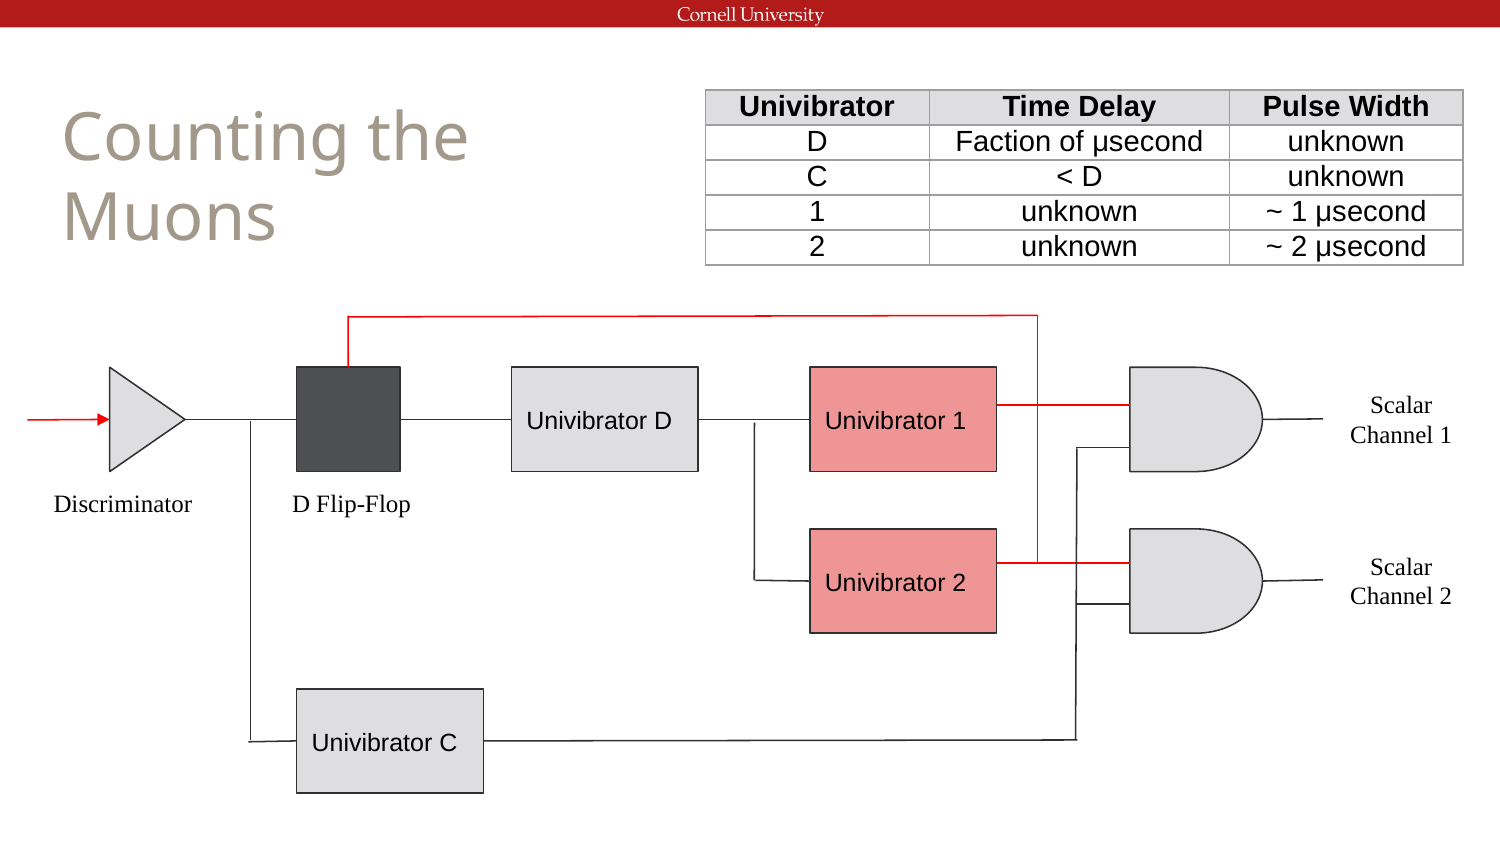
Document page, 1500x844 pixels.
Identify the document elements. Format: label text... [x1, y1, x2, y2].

table_cell unknown [1230, 161, 1462, 194]
text_box Univibrator 1 [809, 367, 997, 472]
title Counting the Muons [46, 131, 684, 216]
table_cell ~ 2 μsecond [1230, 231, 1462, 264]
table_cell D [706, 126, 929, 159]
text_box [109, 367, 185, 472]
table_cell ~ 1 μsecond [1230, 196, 1462, 229]
text_box [296, 367, 400, 472]
text_box Scalar Channel 2 [1323, 534, 1480, 625]
text_box Discriminator [38, 472, 214, 533]
table_header Univibrator [706, 91, 929, 124]
table_cell 2 [706, 231, 929, 264]
table_header Time Delay [930, 91, 1229, 124]
picture [673, 0, 825, 43]
table_cell unknown [930, 196, 1229, 229]
text_box [1129, 367, 1263, 472]
table_cell C [706, 161, 929, 194]
table_cell < D [930, 161, 1229, 194]
table_cell unknown [930, 231, 1229, 264]
table_cell Faction of μsecond [930, 126, 1229, 159]
text_box Univibrator D [511, 367, 699, 472]
text_box Univibrator 2 [809, 528, 997, 634]
text_box Univibrator C [296, 688, 484, 793]
text_box Scalar Channel 1 [1323, 373, 1480, 464]
table_header Pulse Width [1230, 91, 1462, 124]
text_box D Flip-Flop [277, 472, 434, 533]
table_cell unknown [1230, 126, 1462, 159]
text_box [1129, 528, 1263, 634]
table_cell 1 [706, 196, 929, 229]
